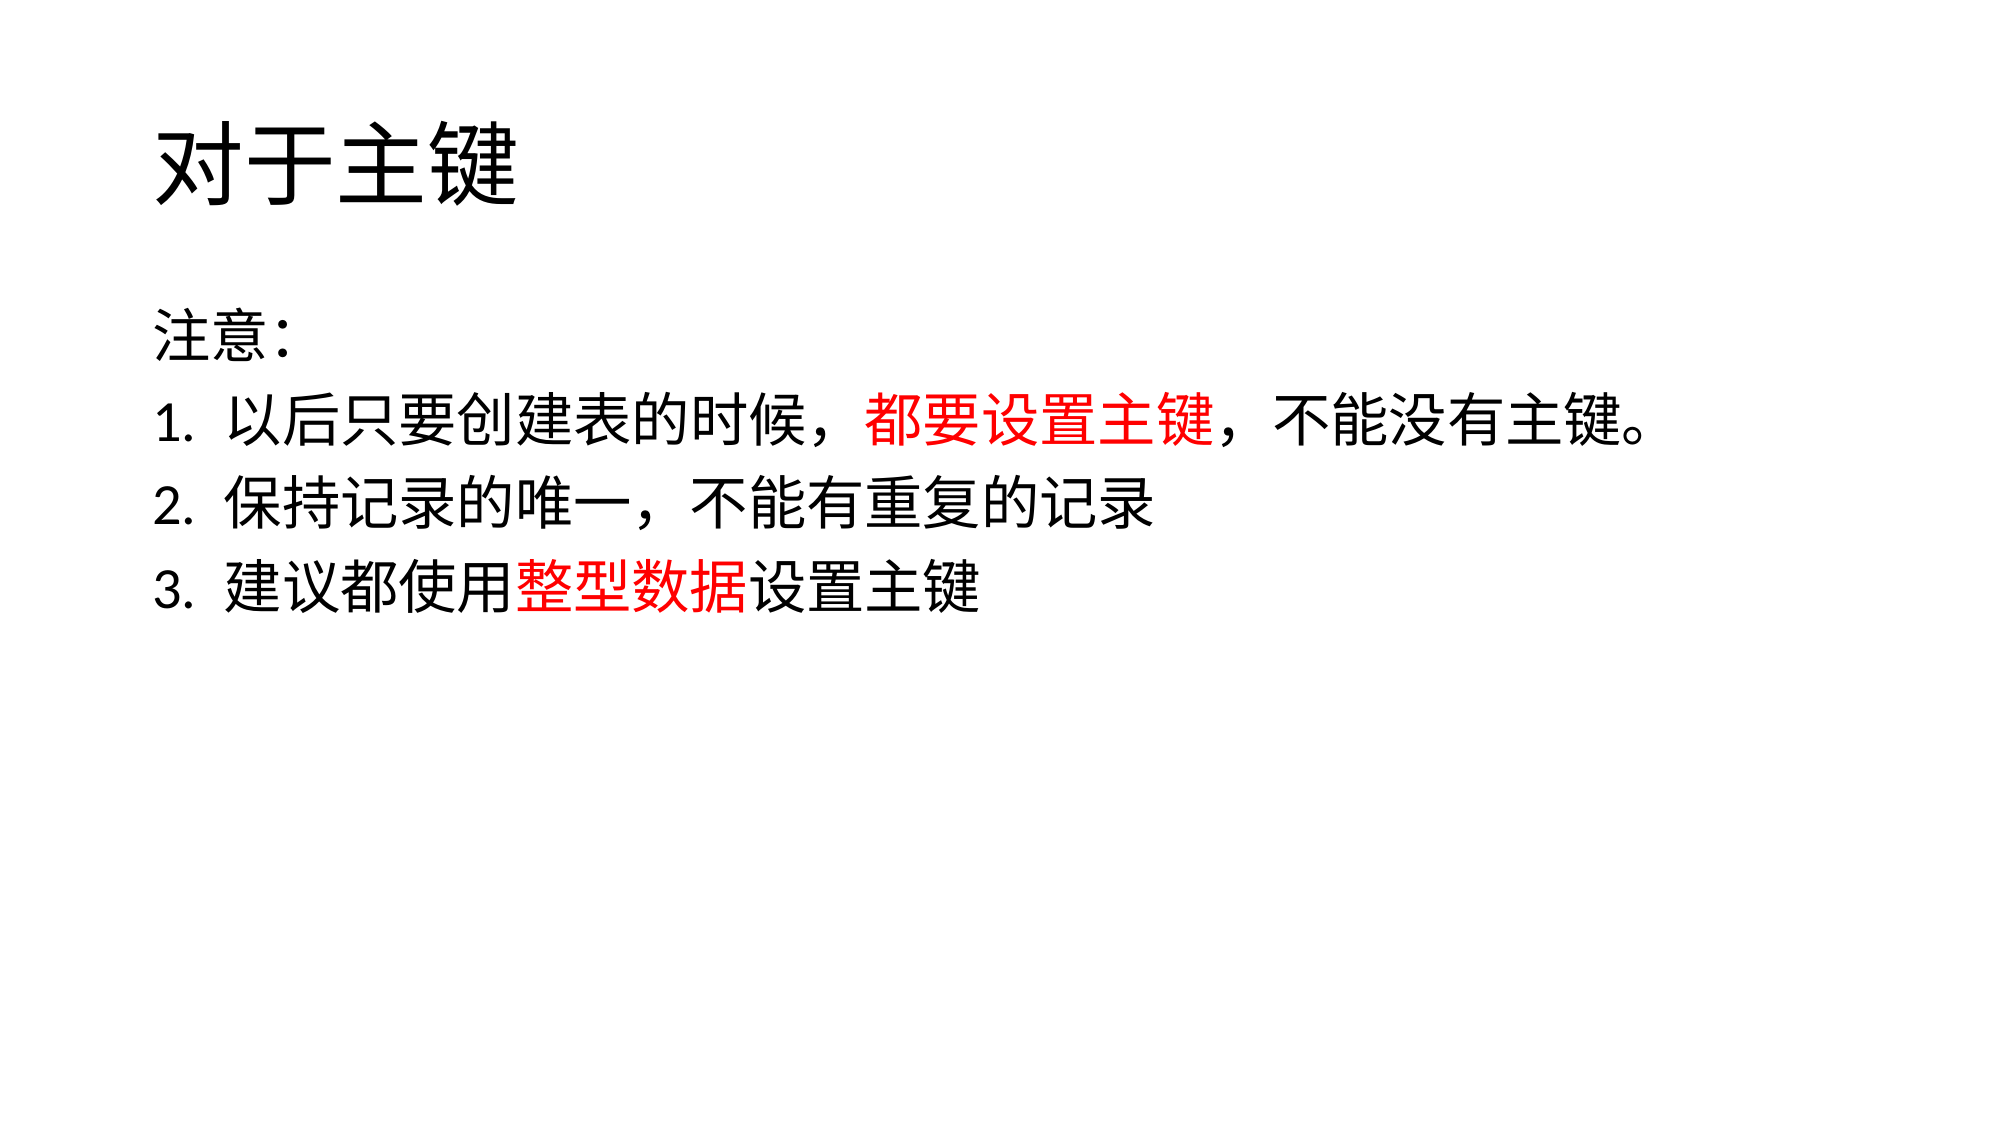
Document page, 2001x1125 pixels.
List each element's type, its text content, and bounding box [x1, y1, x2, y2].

list 注意： 1. 以后只要创建表的时候，都要设置主键，不能没有主键。 2. 保持记录的唯一，不能有重复的记录 3. 建议都使用整型数据设置主键 [137, 299, 1863, 1014]
title 对于主键 [137, 59, 1863, 278]
